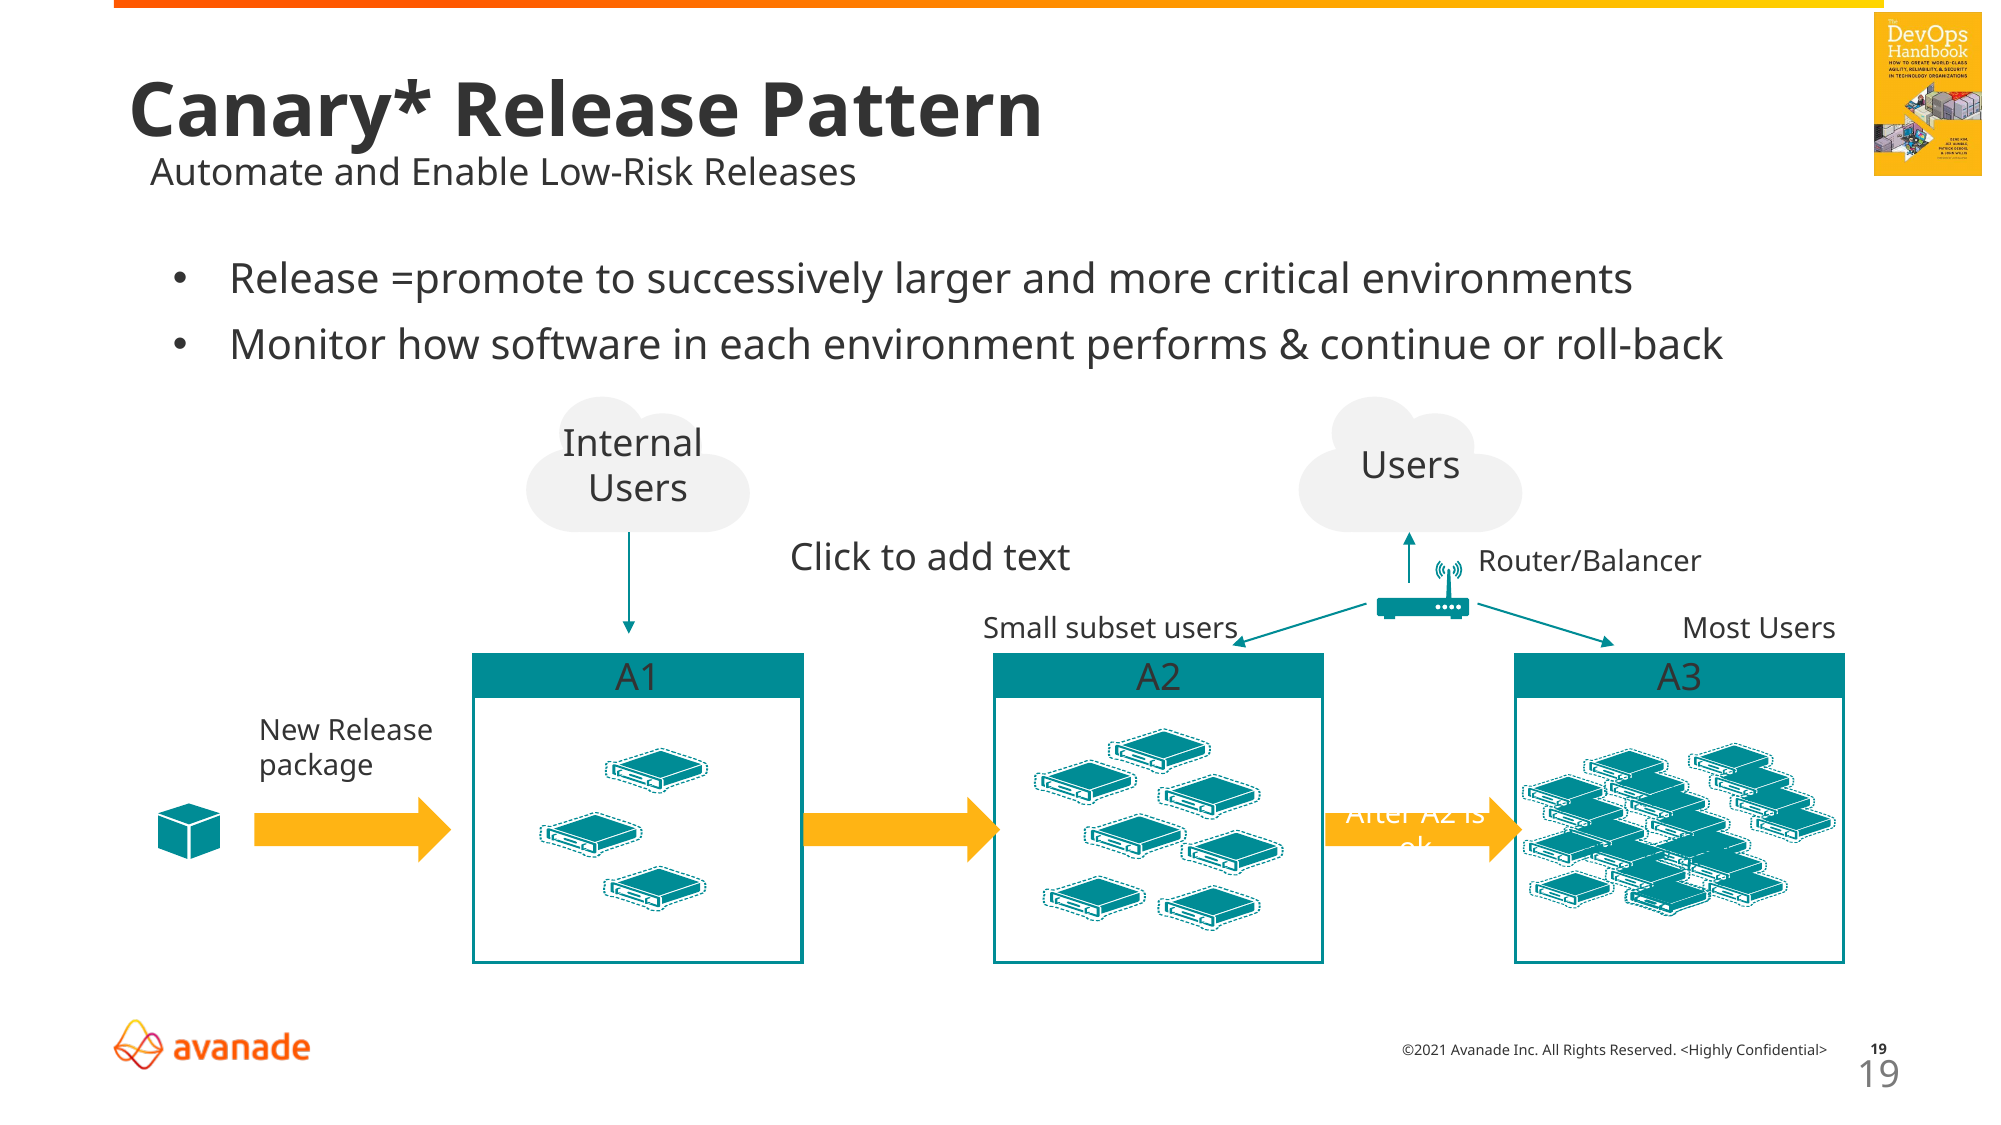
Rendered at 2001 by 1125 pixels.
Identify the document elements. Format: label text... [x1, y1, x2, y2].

text_box Automate and Enable Low-Risk Releases [135, 140, 873, 201]
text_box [994, 654, 1323, 963]
title Canary* Release Pattern [113, 64, 1883, 228]
text_box Click to add text [774, 524, 1225, 585]
slide_number 19 [1842, 1042, 1924, 1103]
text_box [1515, 654, 1844, 963]
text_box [526, 396, 750, 533]
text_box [1232, 603, 1367, 646]
text_box New Release package [244, 704, 449, 789]
text_box [803, 794, 994, 866]
text_box Small subset users [968, 601, 1253, 652]
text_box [473, 654, 803, 963]
text_box [253, 794, 453, 866]
picture [1874, 12, 1982, 176]
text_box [1376, 560, 1470, 619]
picture [93, 999, 339, 1090]
text_box After A2 is ok [1324, 794, 1515, 866]
text_box [158, 803, 220, 859]
text_box Router/Balancer [1463, 535, 1717, 585]
list Release =promote to successively larger and more critical environments Monitor how software in each environment performs & continue or roll-back [157, 249, 1843, 382]
text_box Most Users [1667, 602, 1852, 652]
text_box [1477, 603, 1615, 646]
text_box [1298, 396, 1523, 533]
